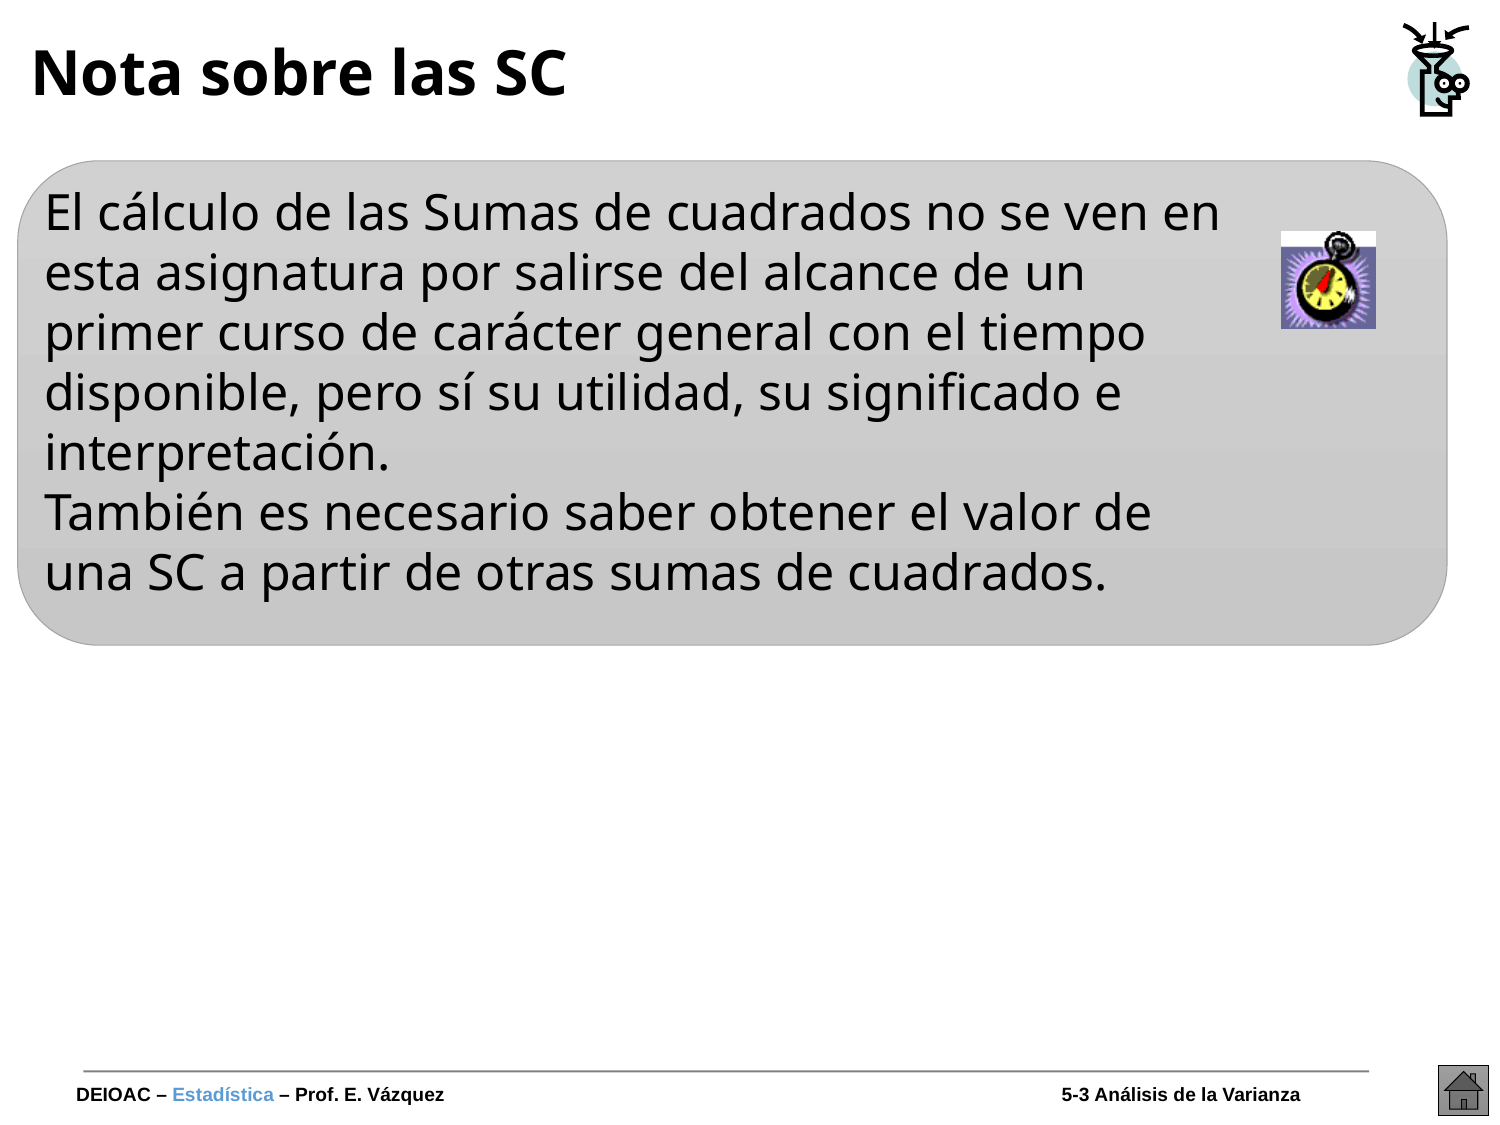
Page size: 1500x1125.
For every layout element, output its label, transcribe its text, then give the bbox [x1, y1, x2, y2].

text_box [29, 160, 1448, 646]
text_box El cálculo de las Sumas de cuadrados no se ven en esta asignatura por salirse del alcance de un primer curso de carácter general con el tiempo disponible, pero sí su utilidad, su significado e interpretación. También es necesario saber obtener el valor de una SC a partir de otras sumas de cuadrados. [29, 172, 1258, 608]
title Nota sobre las SC [15, 0, 1485, 117]
picture [1281, 231, 1376, 330]
text_box [17, 199, 29, 607]
picture [1402, 22, 1470, 117]
